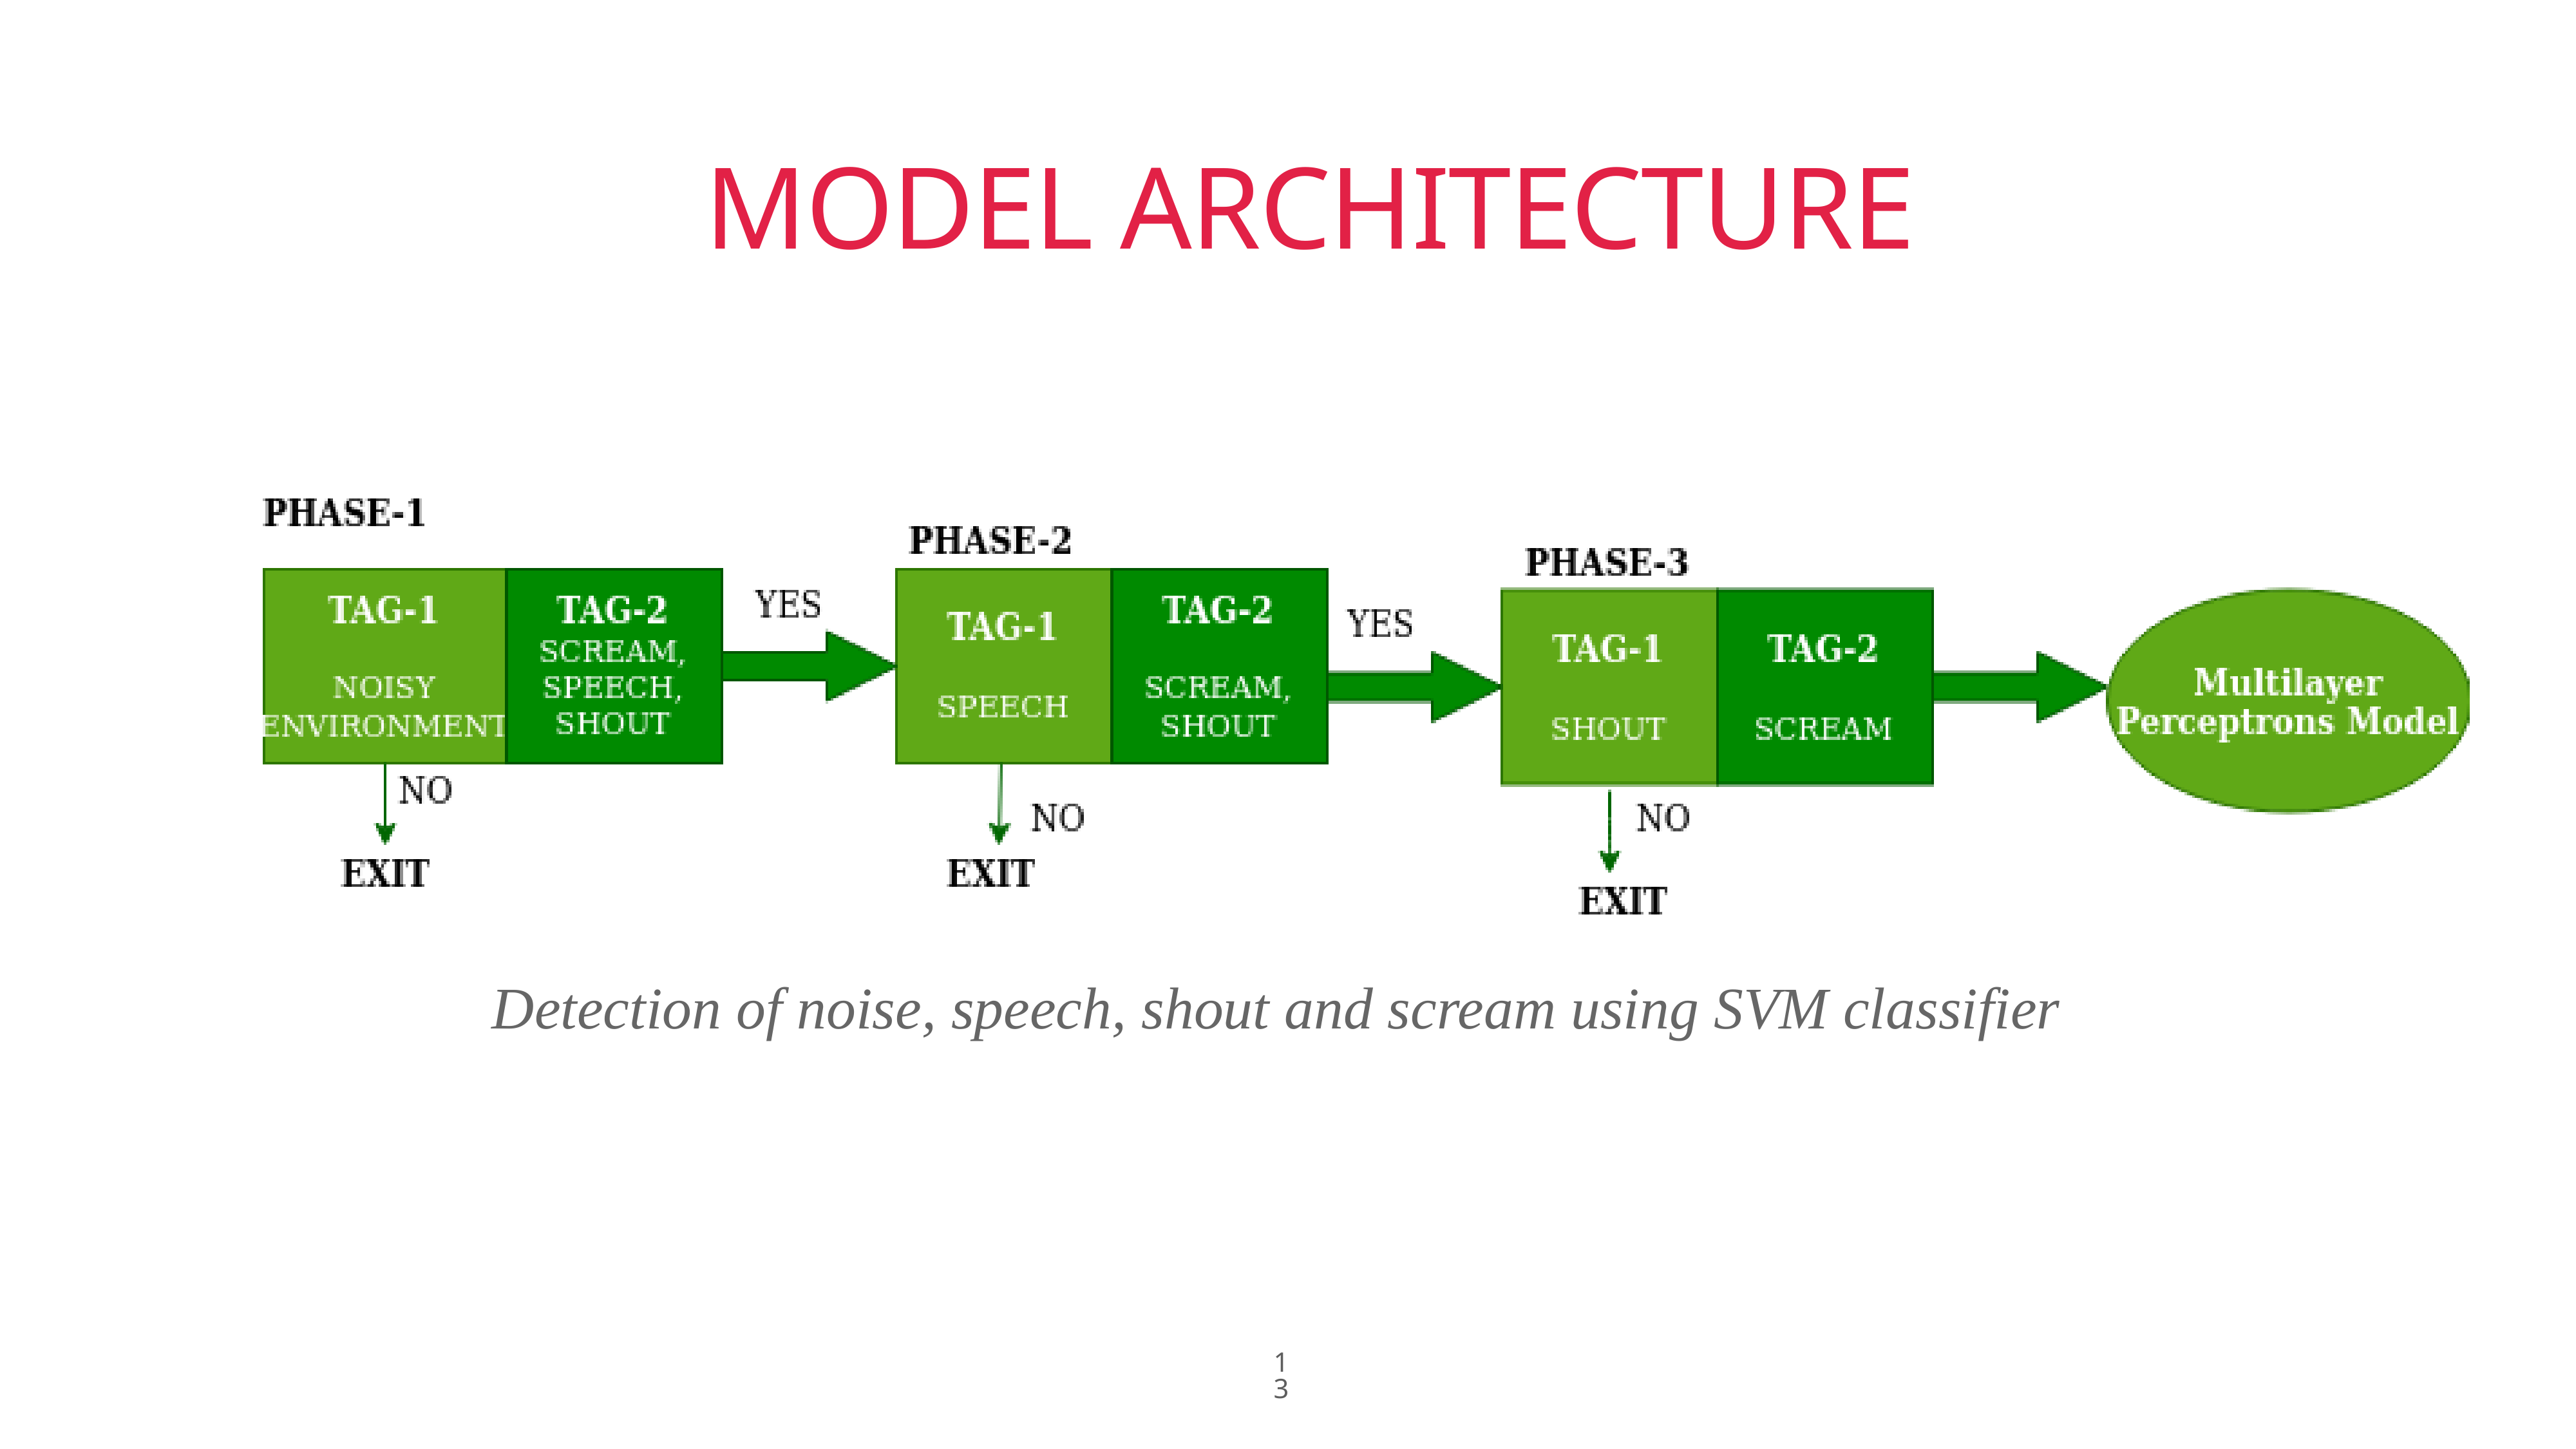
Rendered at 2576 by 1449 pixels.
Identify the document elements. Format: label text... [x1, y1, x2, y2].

list Detection of noise, speech, shout and scream using SVM classifier [486, 972, 2576, 1151]
picture [236, 388, 2470, 929]
title MODEL ARCHITECTURE [150, 156, 2470, 341]
slide_number 13 [1267, 1341, 1309, 1388]
